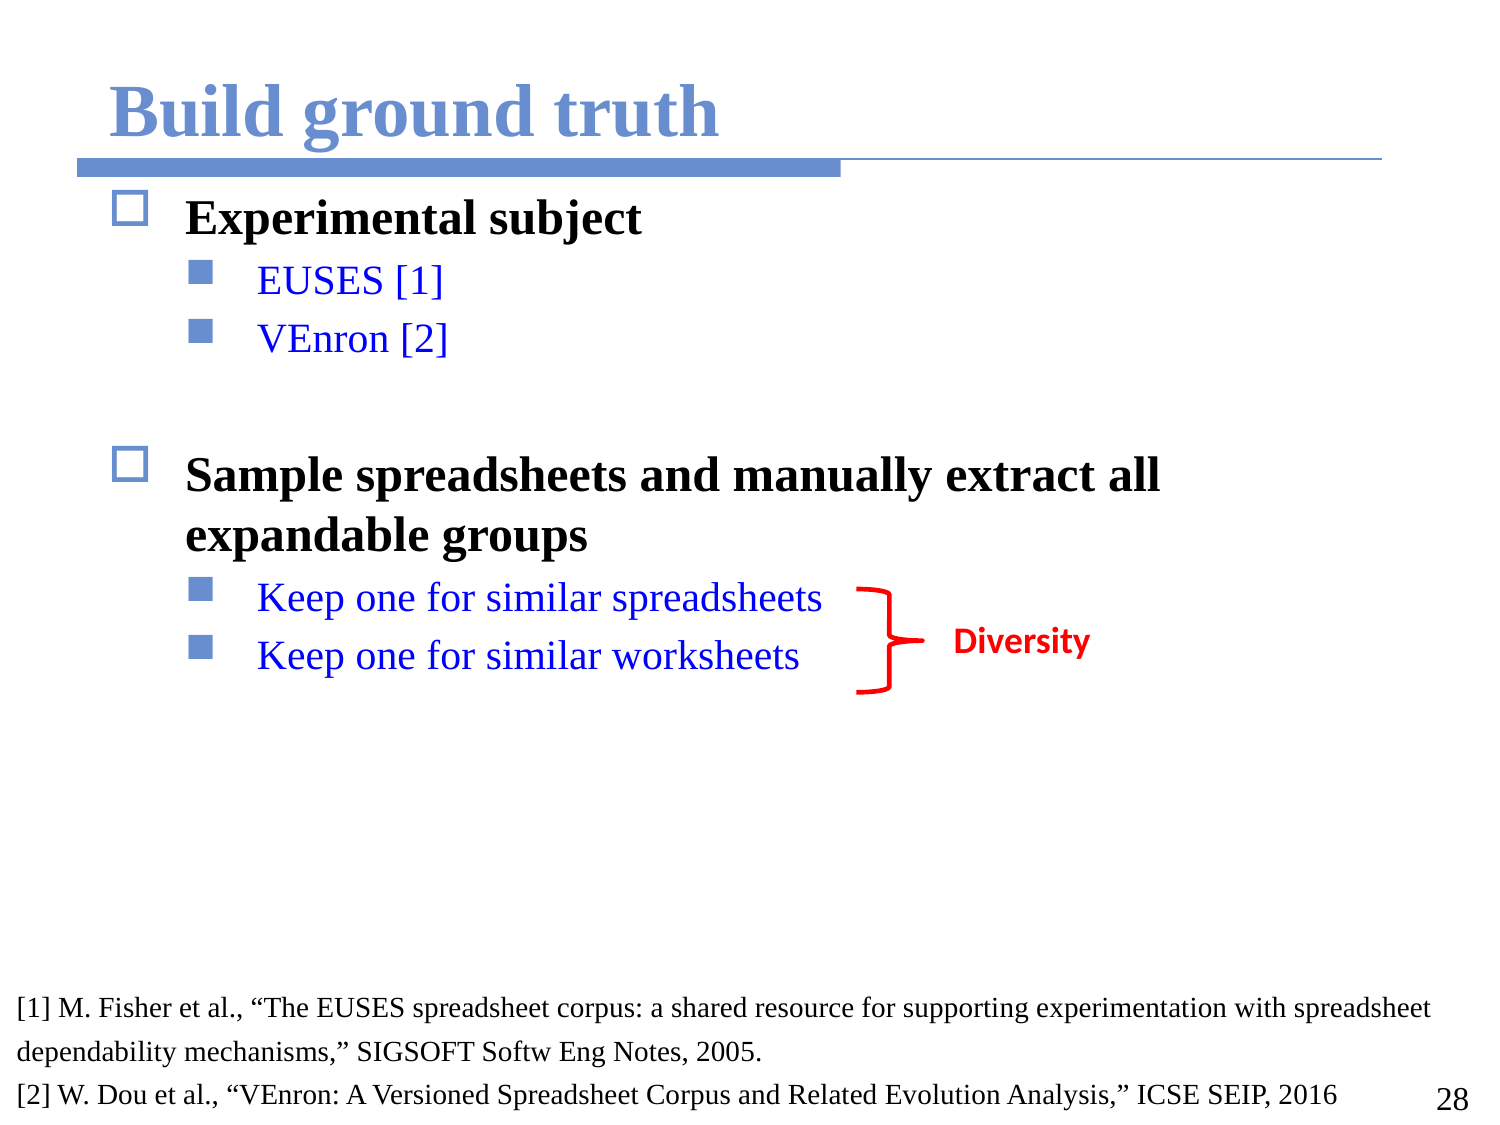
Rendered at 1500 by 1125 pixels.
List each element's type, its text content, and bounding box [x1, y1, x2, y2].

slide_number 28 [1405, 1070, 1500, 1123]
text_box [1] M. Fisher et al., “The EUSES spreadsheet corpus: a shared resource for supporting experimentation with spreadsheet dependability mechanisms,” SIGSOFT Softw Eng Notes, 2005. [2] W. Dou et al., “VEnron: A Versioned Spreadsheet Corpus and Related Evolution Analysis,” ICSE SEIP, 2016 [1, 972, 1500, 1119]
text_box [856, 587, 924, 694]
title Build ground truth [94, 50, 1407, 159]
list Experimental subject EUSES [1] VEnron [2] Sample spreadsheets and manually extract all expandable groups Keep one for similar spreadsheets Keep one for similar worksheets [92, 176, 1406, 972]
text_box Diversity [938, 608, 1252, 668]
